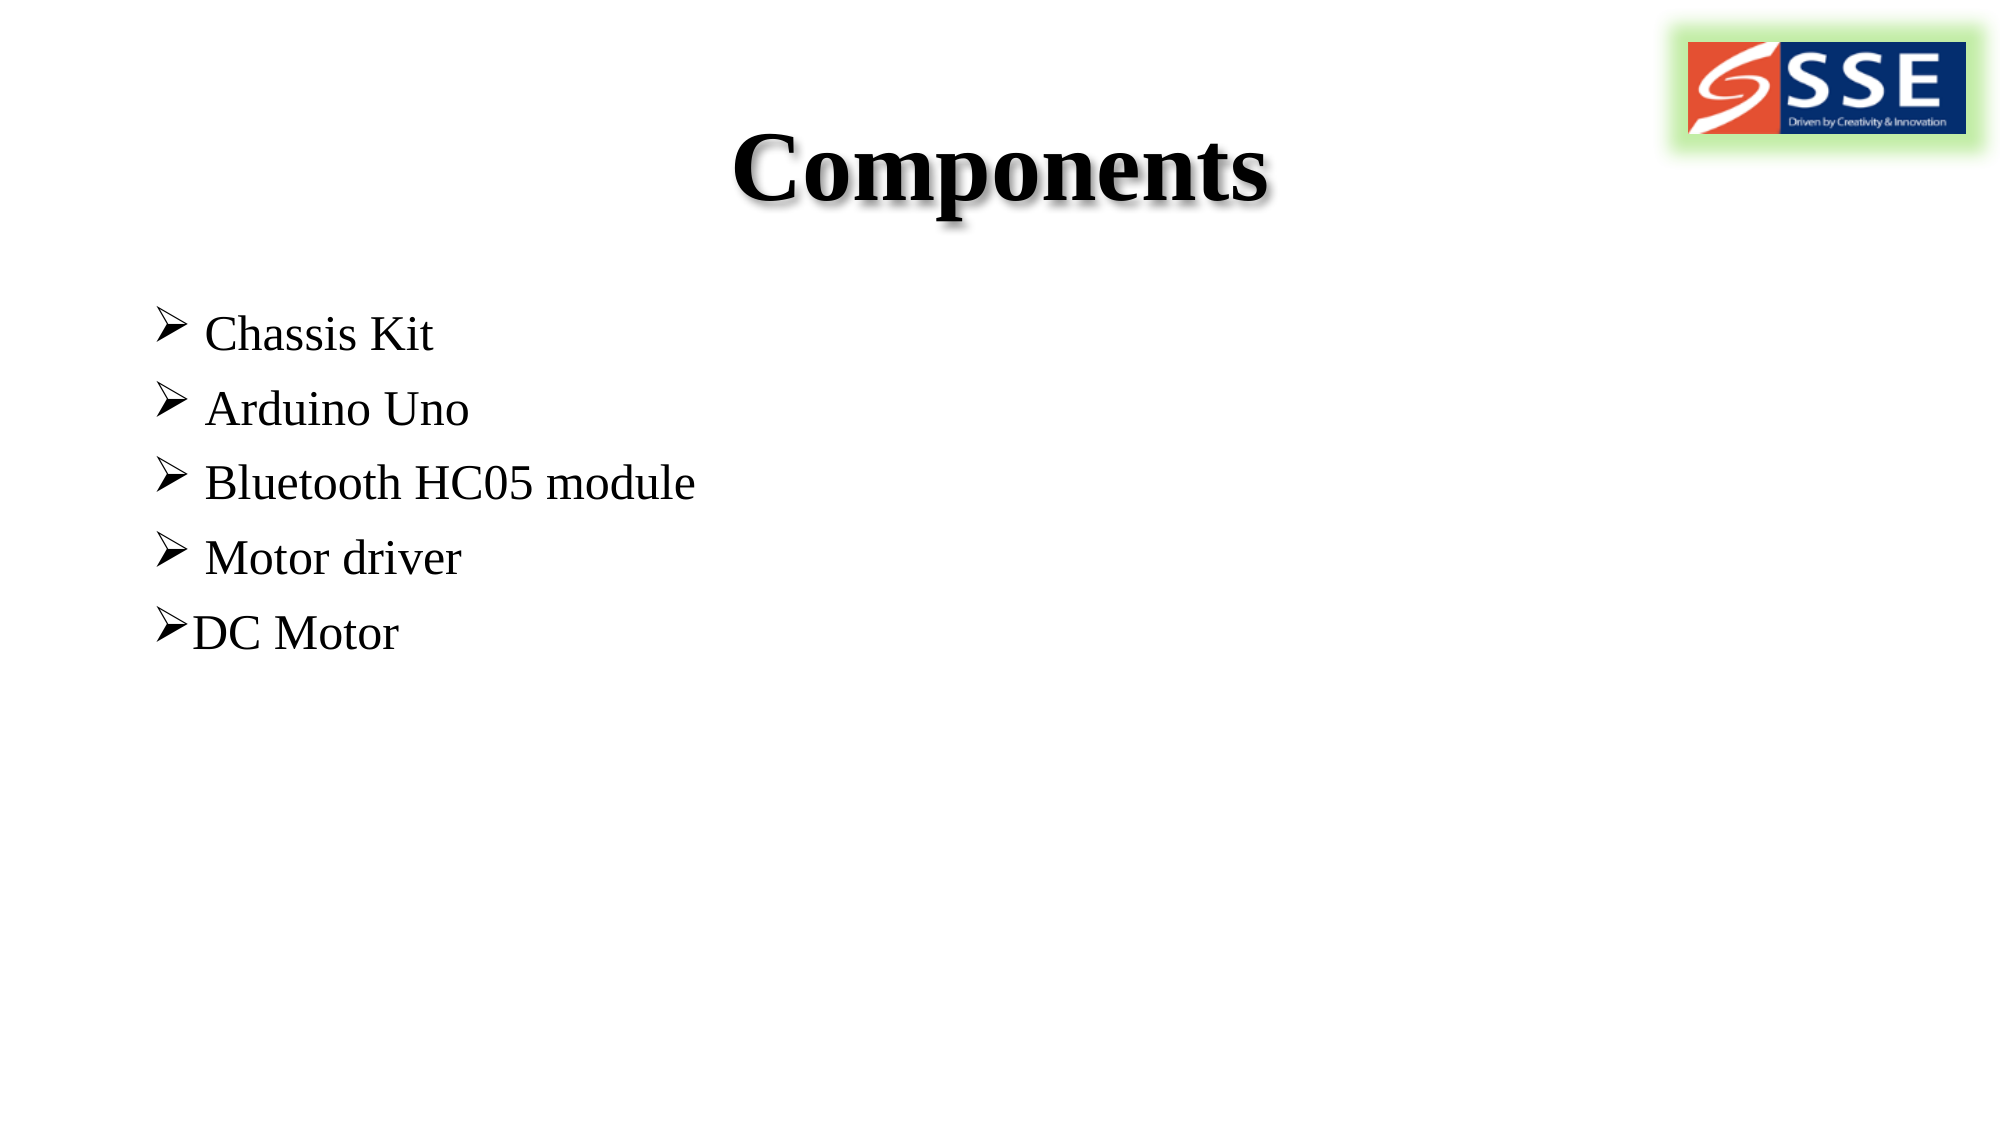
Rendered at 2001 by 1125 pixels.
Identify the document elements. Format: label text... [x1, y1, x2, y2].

title Components [137, 59, 1863, 278]
picture [1688, 42, 1966, 134]
list Chassis Kit Arduino Uno Bluetooth HC05 module Motor driver DC Motor [137, 299, 1863, 1014]
